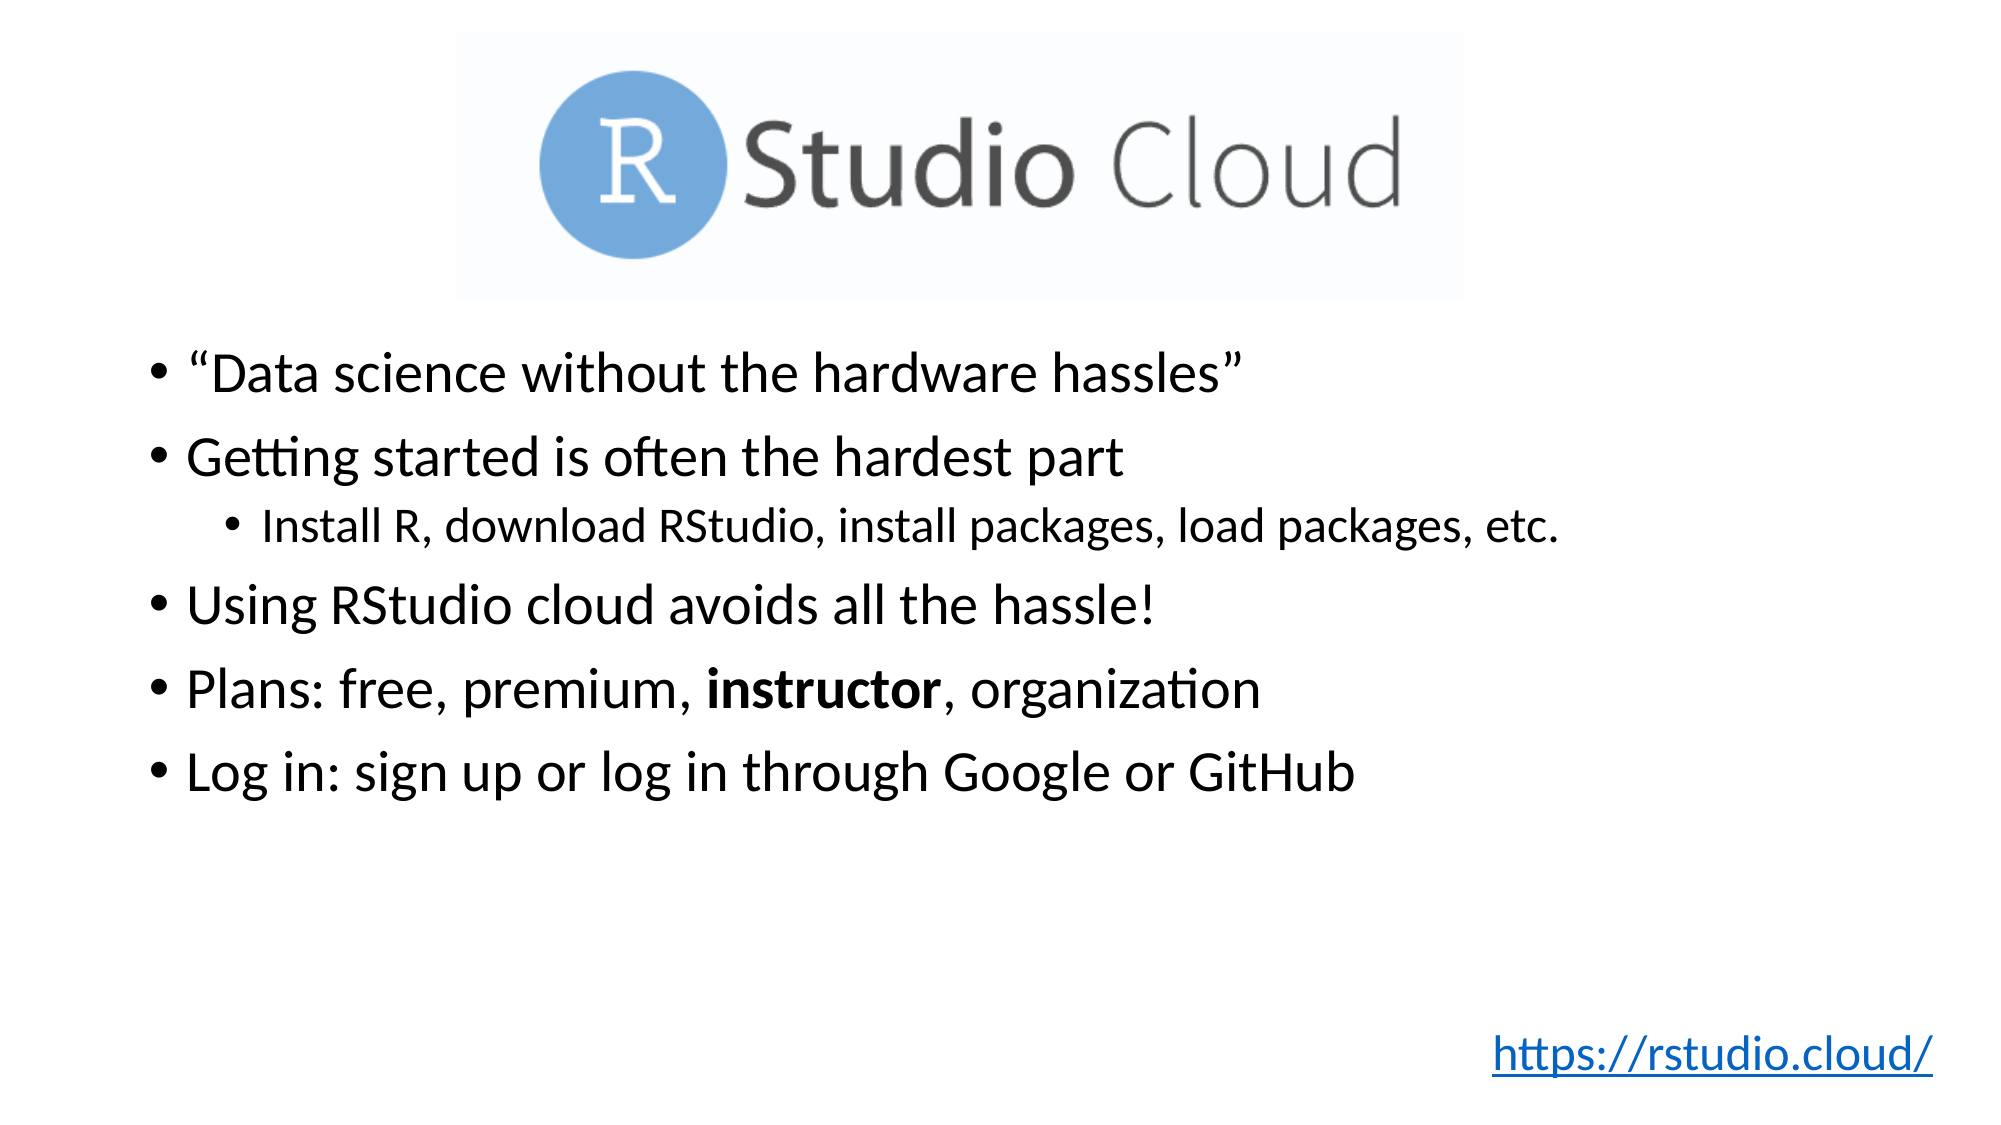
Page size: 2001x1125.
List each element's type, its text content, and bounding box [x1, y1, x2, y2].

list “Data science without the hardware hassles” Getting started is often the hardest part Install R, download RStudio, install packages, load packages, etc. Using RStudio cloud avoids all the hassle! Plans: free, premium, instructor, organization Log in: sign up or log in through Google or GitHub [133, 335, 1935, 1049]
text_box https://rstudio.cloud/ [1477, 1013, 2000, 1088]
picture [457, 32, 1464, 300]
